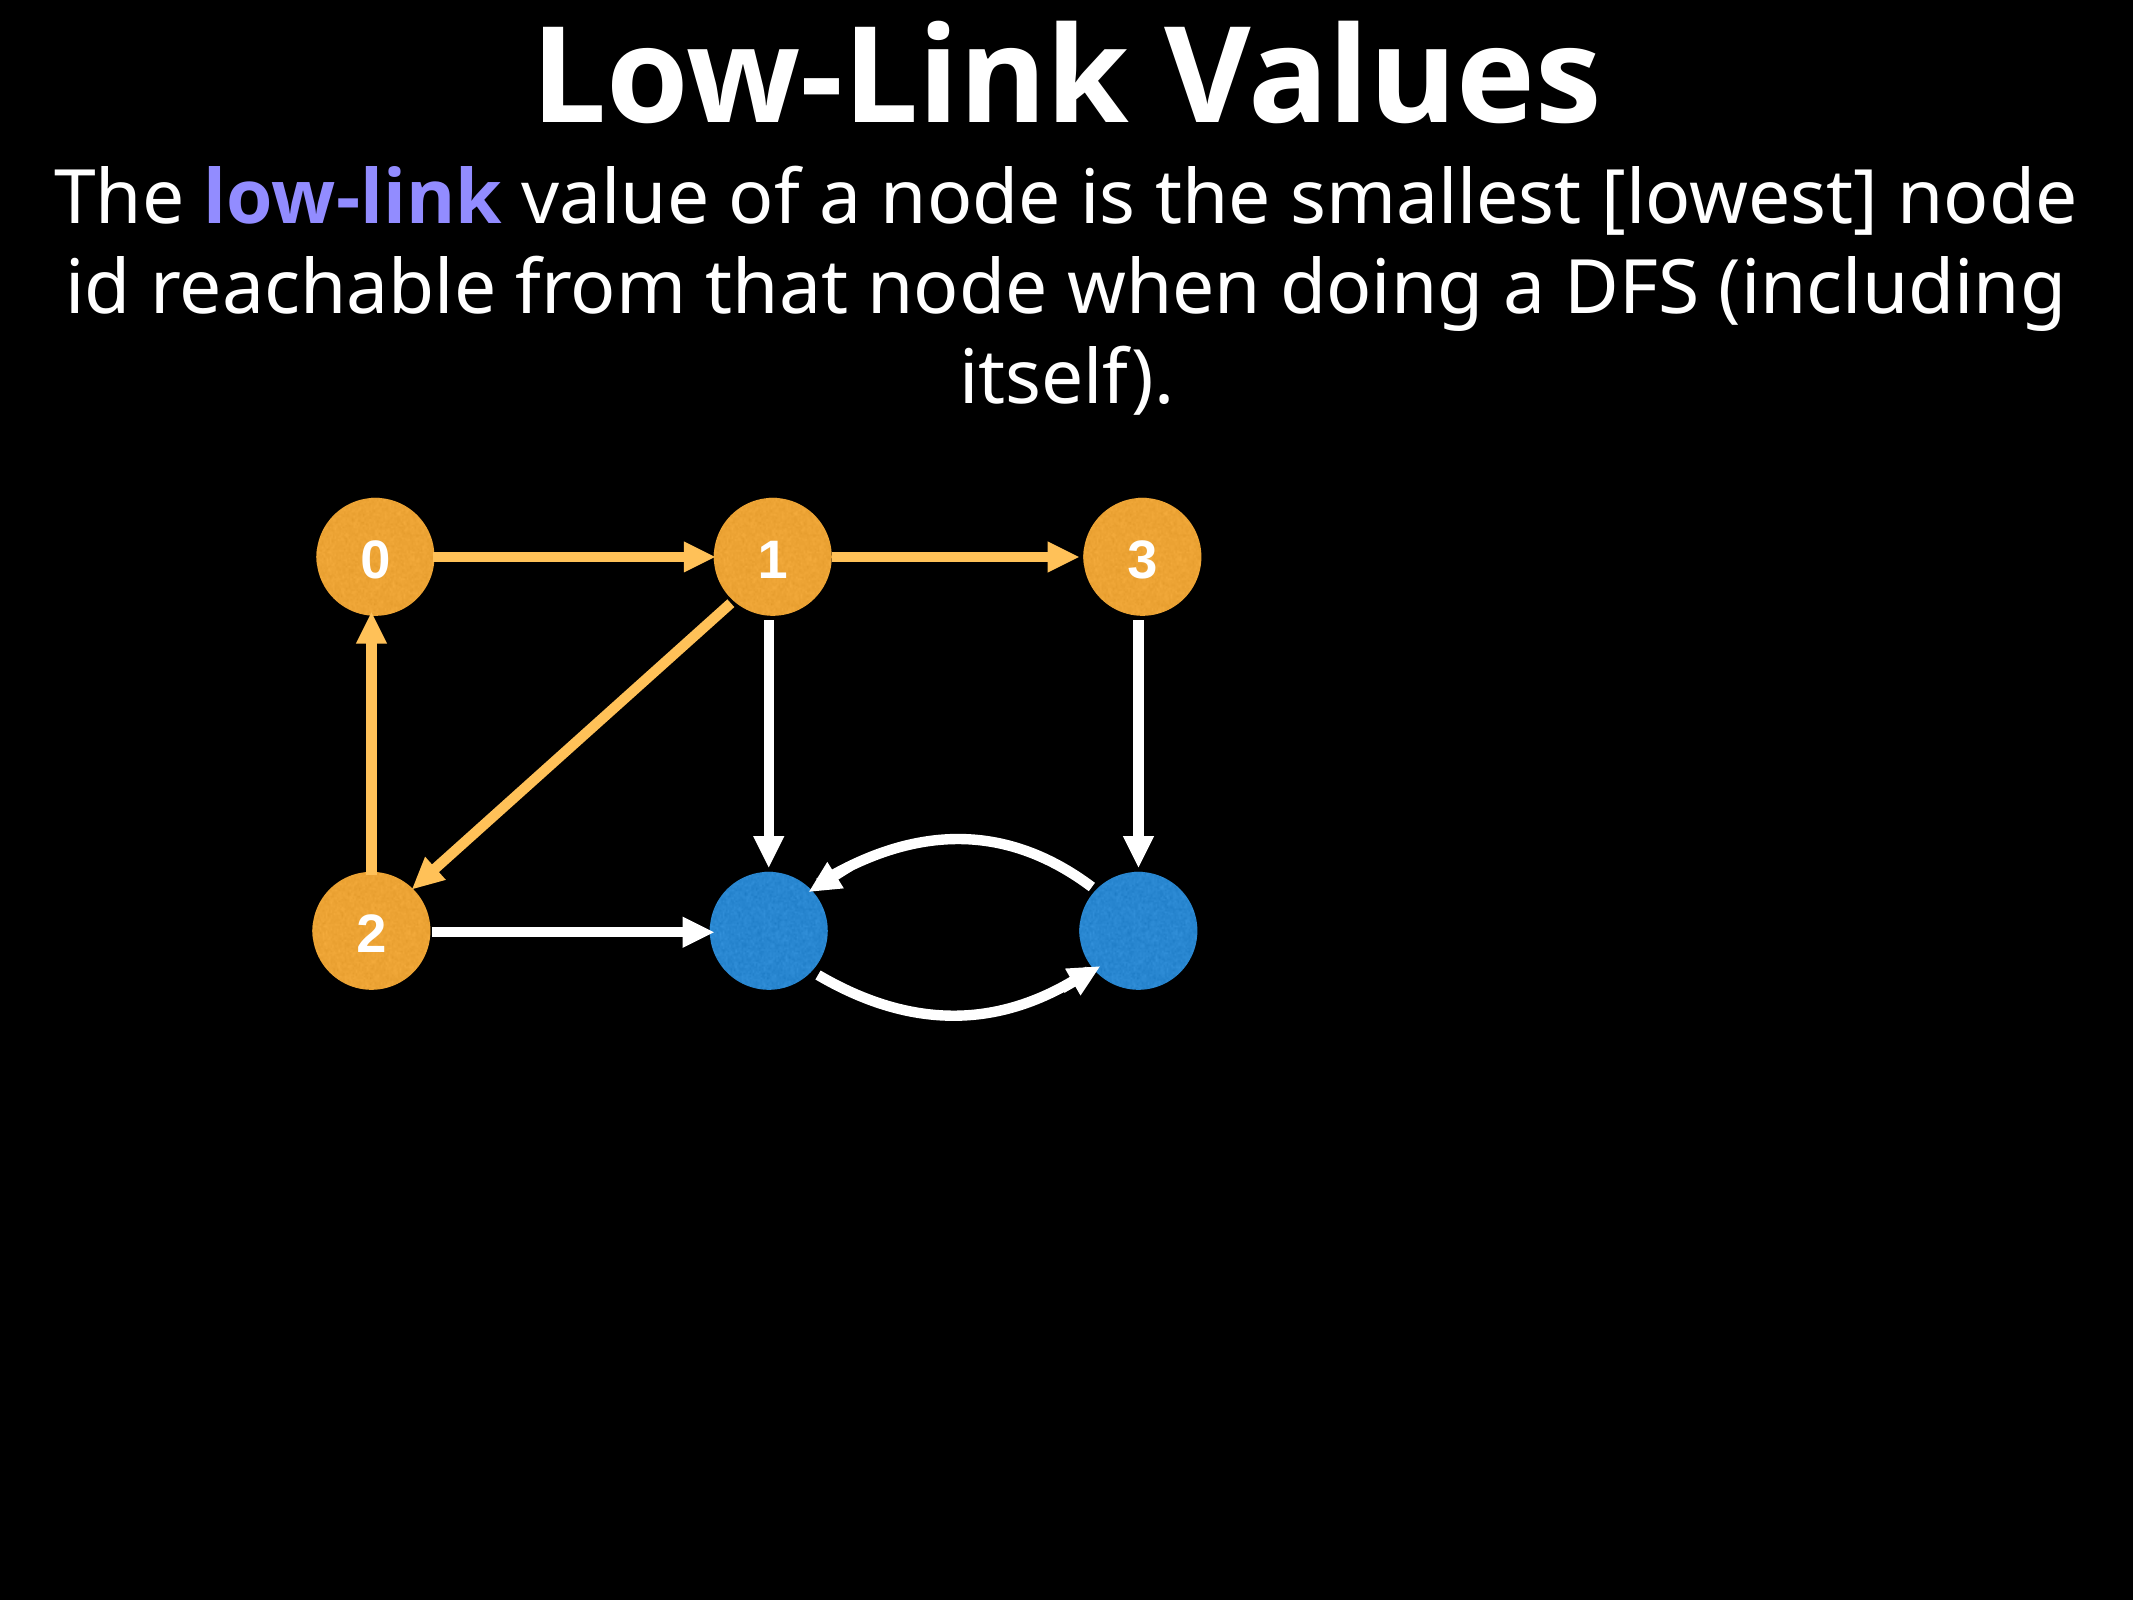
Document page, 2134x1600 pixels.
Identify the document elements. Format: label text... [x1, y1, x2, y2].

text_box The low-link value of a node is the smallest [lowest] node id reachable from that node when doing a DFS (including itself). [9, 140, 2124, 427]
text_box Low-Link Values [73, 0, 2060, 140]
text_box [312, 497, 1202, 1016]
